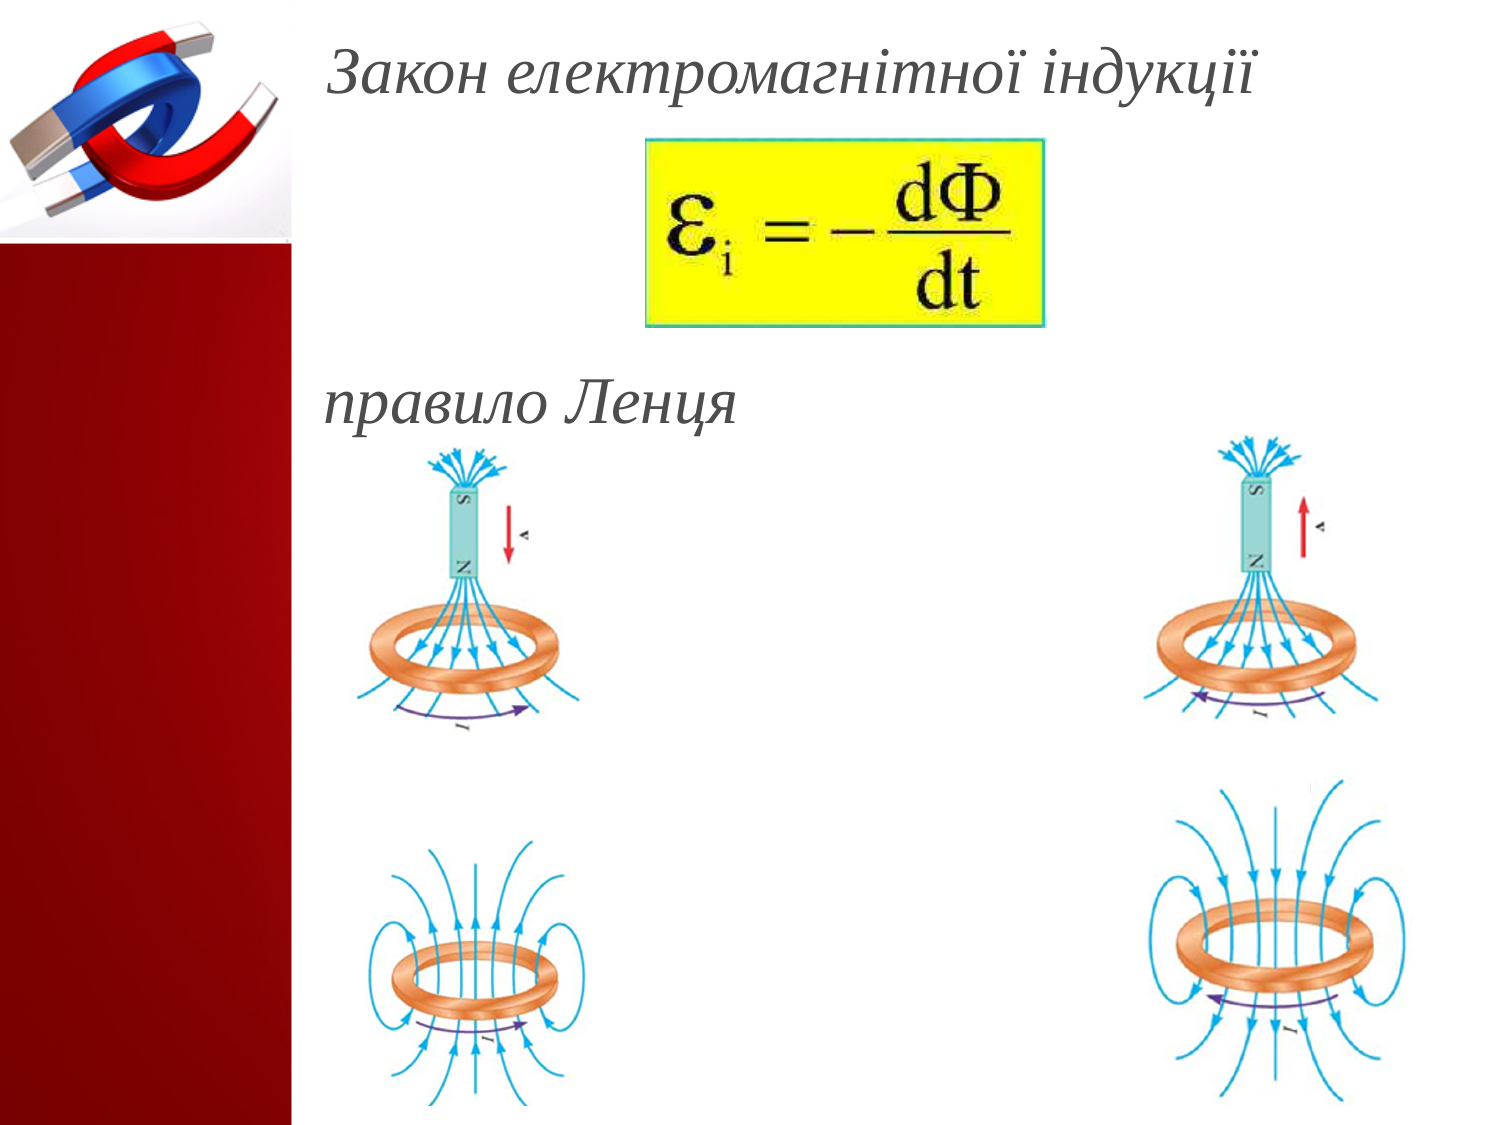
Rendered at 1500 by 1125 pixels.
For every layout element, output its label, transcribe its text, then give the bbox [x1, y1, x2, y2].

text_box правило Ленця [308, 349, 895, 445]
text_box Закон електромагнітної індукції [312, 19, 1447, 114]
picture [0, 0, 1500, 1125]
